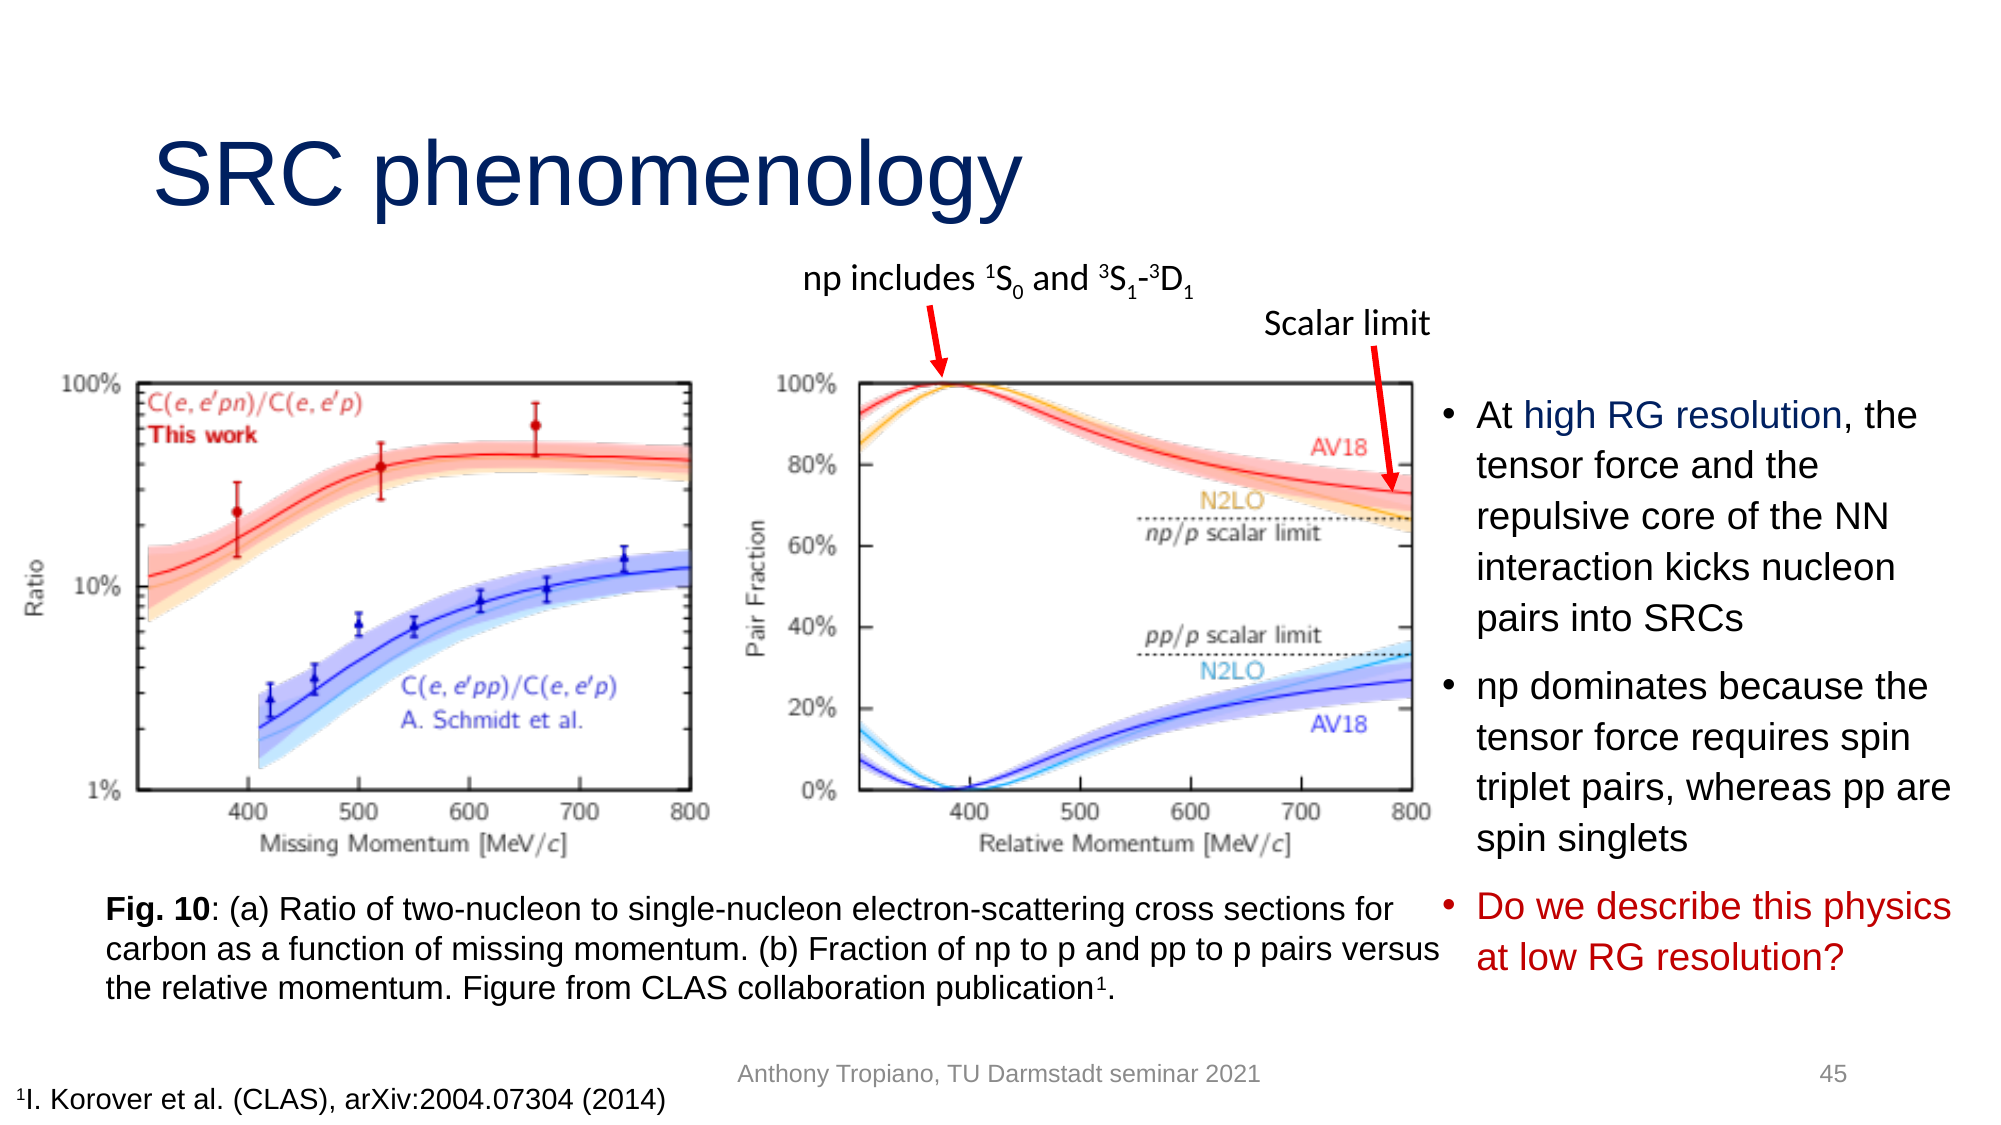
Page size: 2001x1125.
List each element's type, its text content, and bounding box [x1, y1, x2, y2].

text_box Scalar limit [1249, 290, 1446, 339]
title SRC phenomenology [137, 59, 1863, 278]
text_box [929, 305, 943, 378]
list At high RG resolution, the tensor force and the repulsive core of the NN interaction kicks nucleon pairs into SRCs np dominates because the tensor force requires spin triplet pairs, whereas pp are spin singlets Do we describe this physics at low RG resolution? [1448, 377, 1970, 999]
text_box Fig. 10: (a) Ratio of two-nucleon to single-nucleon electron-scattering cross sections for carbon as a function of missing momentum. (b) Fraction of np to p and pp to p pairs versus the relative momentum. Figure from CLAS collaboration publication1. [90, 879, 1461, 1014]
text_box np includes 1S0 and 3S1-3D1 [787, 245, 1209, 312]
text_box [1373, 345, 1393, 493]
text_box 1I. Korover et al. (CLAS), arXiv:2004.07304 (2014) [1, 1072, 683, 1125]
picture [0, 339, 1448, 880]
footer Anthony Tropiano, TU Darmstadt seminar 2021 [662, 1042, 1338, 1103]
slide_number 45 [1412, 1042, 1863, 1103]
